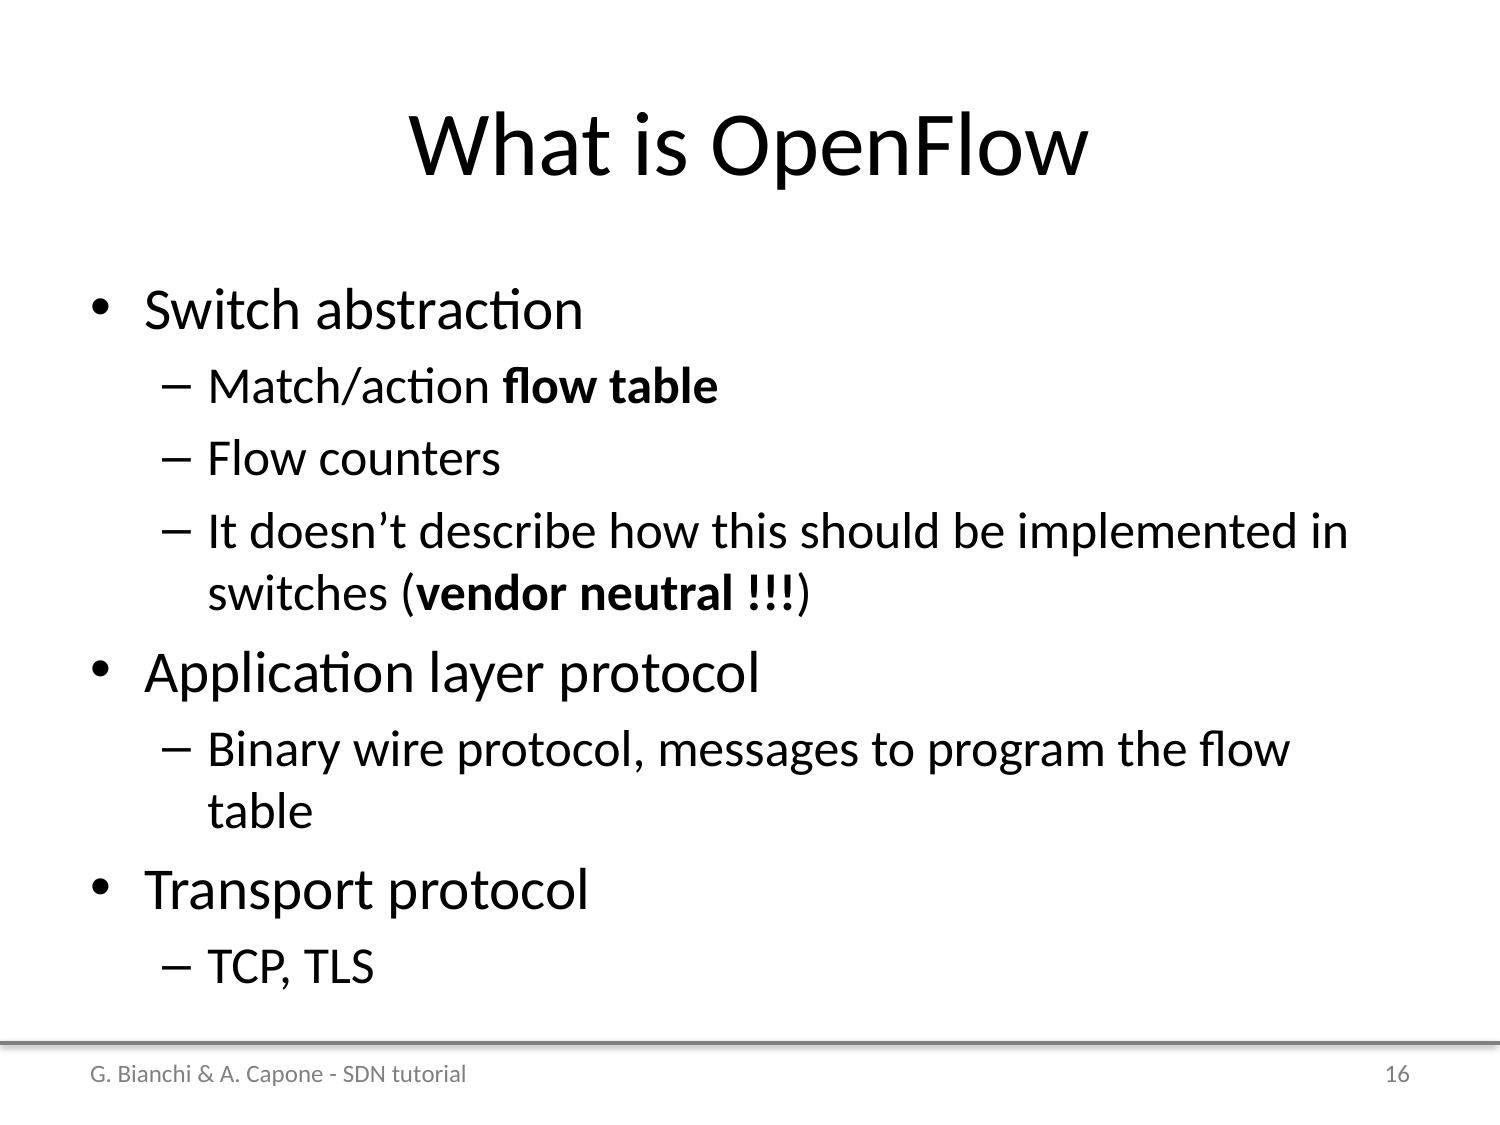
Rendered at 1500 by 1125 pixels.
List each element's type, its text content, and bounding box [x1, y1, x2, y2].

footer G. Bianchi & A. Capone - SDN tutorial [75, 1042, 988, 1103]
title What is OpenFlow [75, 45, 1425, 233]
list Switch abstraction Match/action flow table Flow counters It doesn’t describe how this should be implemented in switches (vendor neutral !!!) Application layer protocol Binary wire protocol, messages to program the flow table Transport protocol TCP, TLS [75, 262, 1425, 1005]
slide_number 16 [1074, 1042, 1425, 1103]
